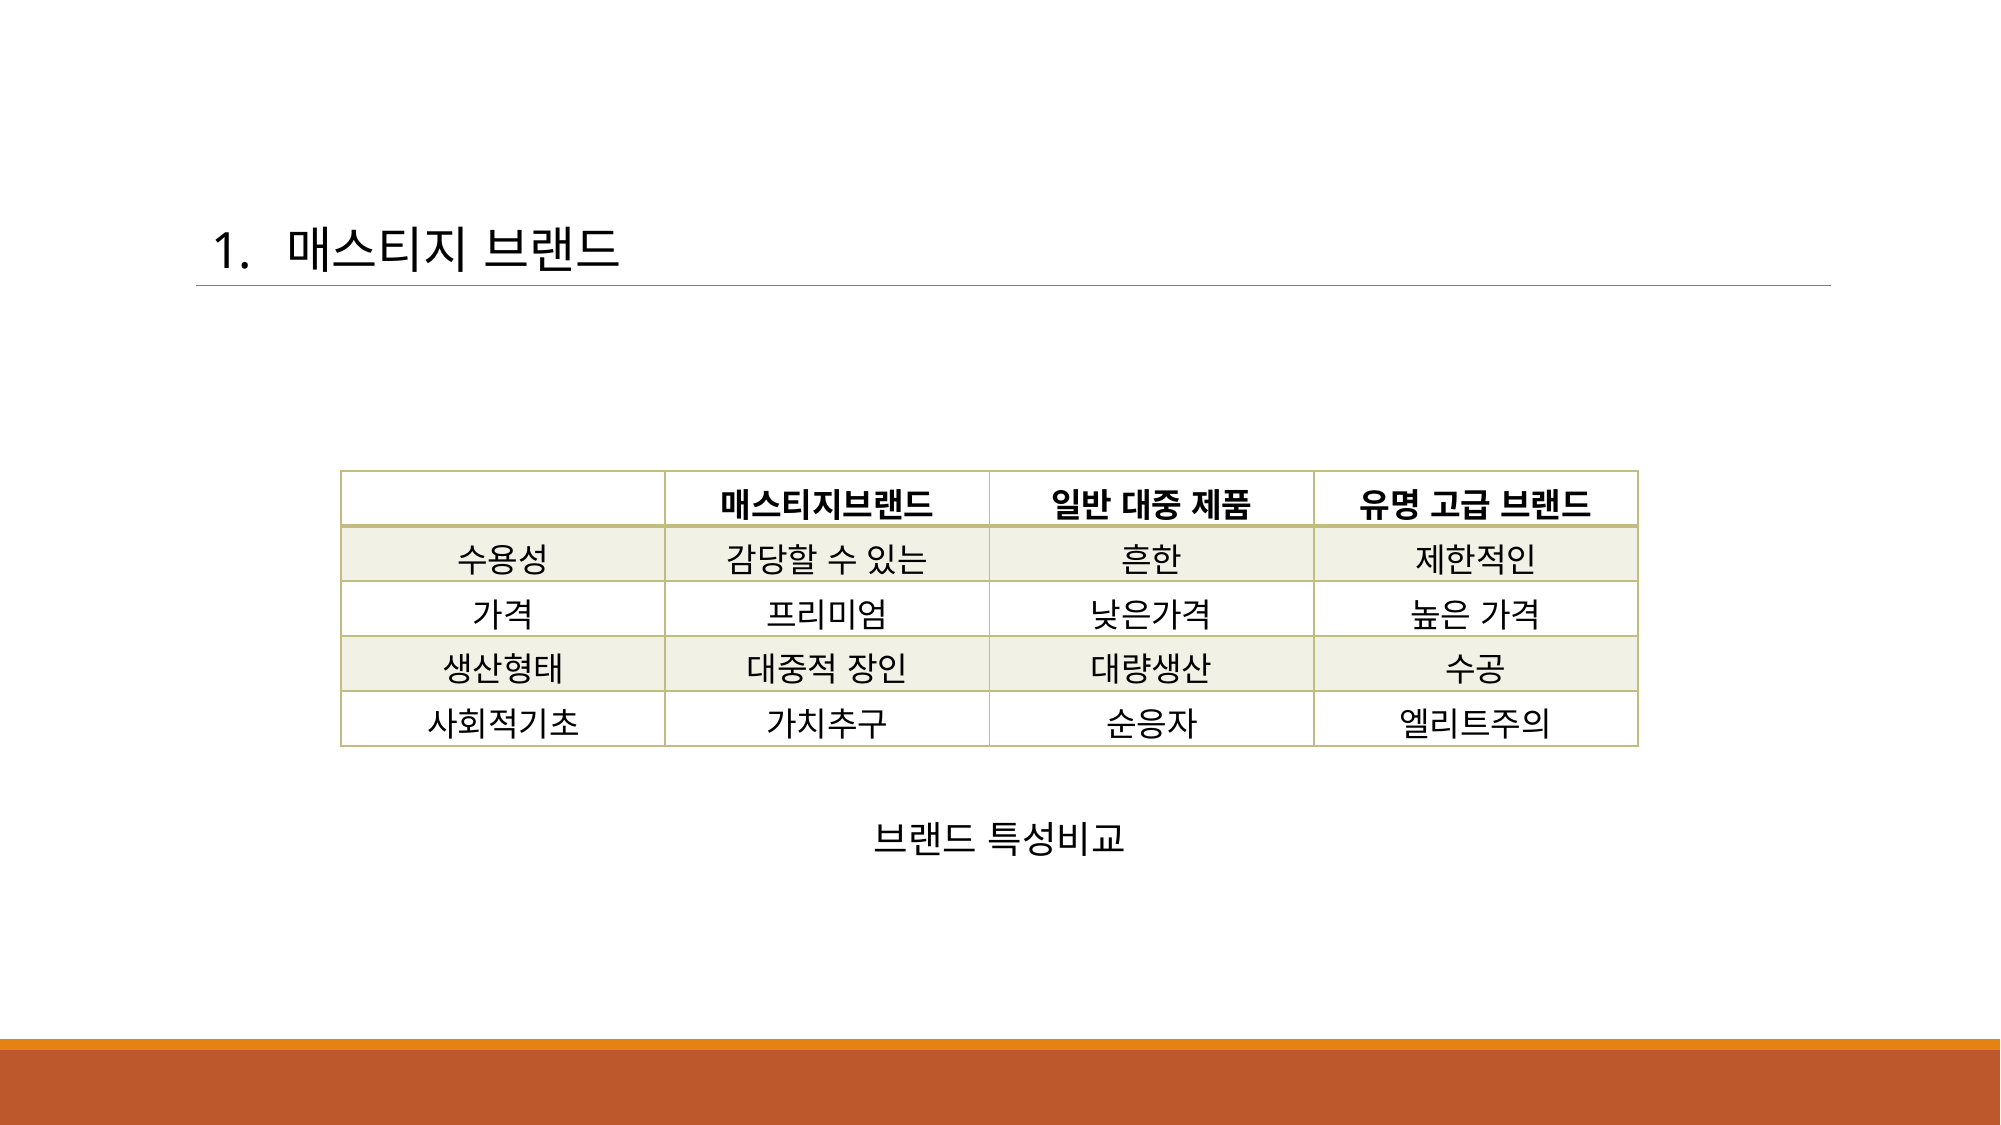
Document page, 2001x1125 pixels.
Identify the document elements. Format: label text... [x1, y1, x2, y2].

table_cell 감당할 수 있는 [666, 528, 989, 580]
table_cell 생산형태 [342, 637, 664, 690]
table_cell 가격 [342, 582, 664, 635]
table_cell 대량생산 [990, 637, 1313, 690]
table_cell 엘리트주의 [1315, 692, 1637, 745]
table_cell 순응자 [990, 692, 1313, 745]
table_cell 프리미엄 [666, 582, 989, 635]
table_cell 흔한 [990, 528, 1313, 580]
table_cell 수공 [1315, 637, 1637, 690]
table_header [342, 472, 664, 524]
table_header 매스티지브랜드 [666, 472, 989, 524]
table_cell 높은 가격 [1315, 582, 1637, 635]
table_cell 가치추구 [666, 692, 989, 745]
table_cell 제한적인 [1315, 528, 1637, 580]
text_box 매스티지 브랜드 [196, 211, 1830, 286]
text_box 브랜드 특성비교 [859, 808, 1141, 868]
table_cell 낮은가격 [990, 582, 1313, 635]
table_header 일반 대중 제품 [990, 472, 1313, 524]
table_cell 대중적 장인 [666, 637, 989, 690]
table_cell 수용성 [342, 528, 664, 580]
table_cell 사회적기초 [342, 692, 664, 745]
table_header 유명 고급 브랜드 [1315, 472, 1637, 524]
